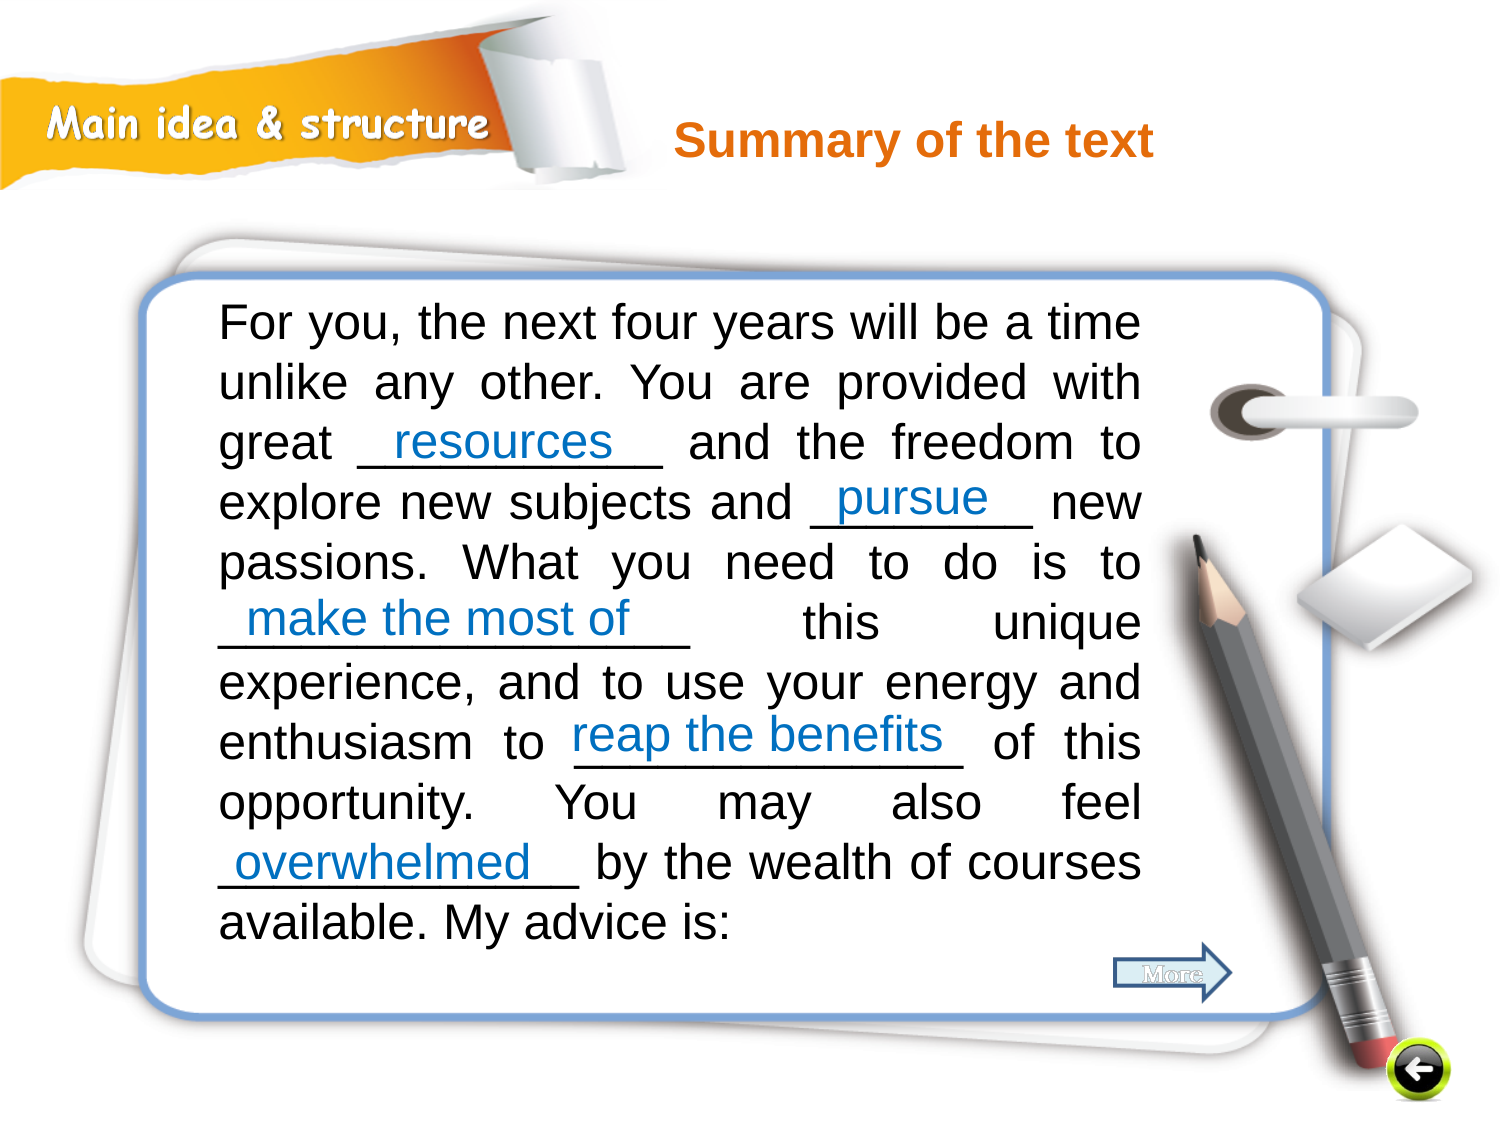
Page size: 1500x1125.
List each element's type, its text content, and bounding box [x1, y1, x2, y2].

picture [24, 198, 1500, 1107]
picture [0, 0, 669, 192]
text_box Summary of the text [673, 99, 1231, 175]
